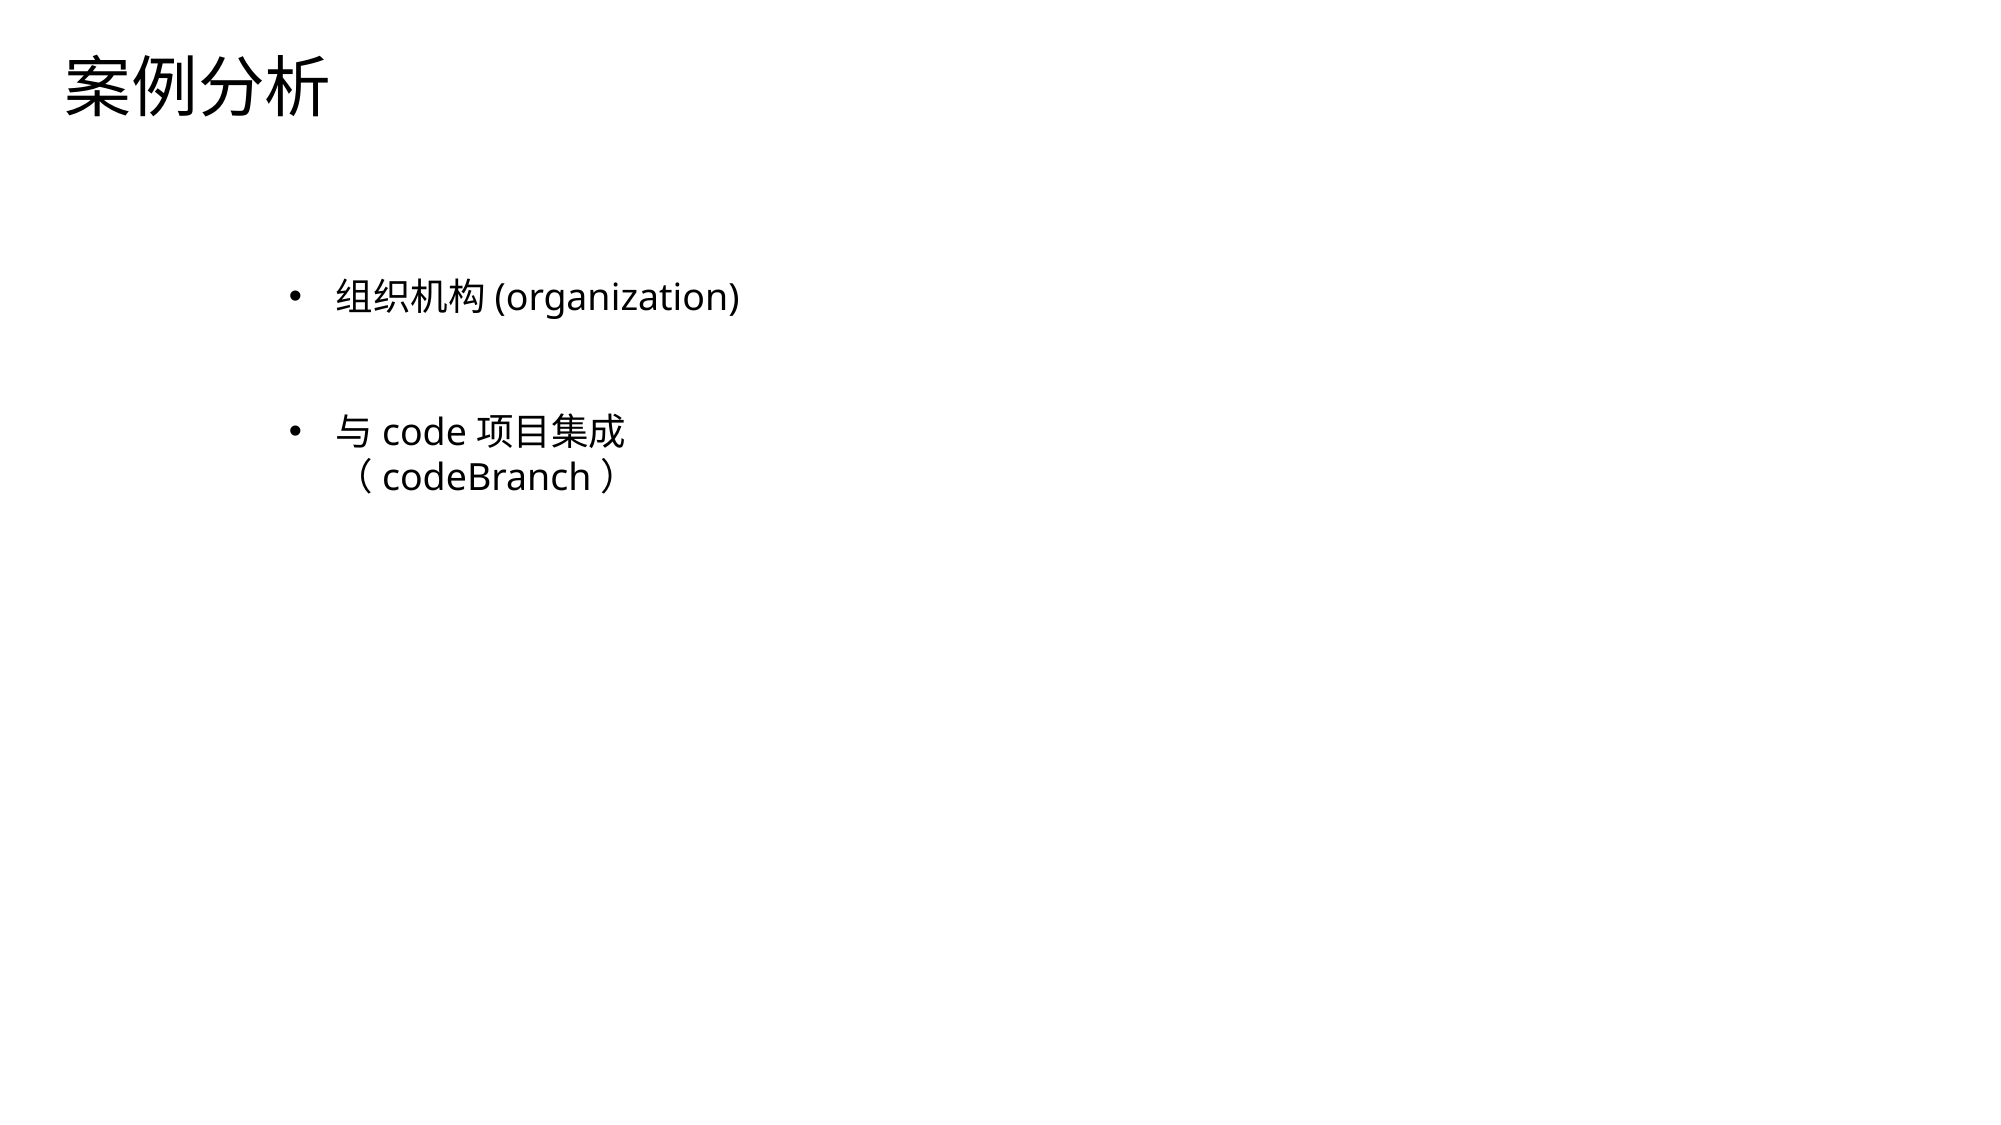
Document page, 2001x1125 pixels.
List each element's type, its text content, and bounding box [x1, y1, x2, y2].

title 案例分析 [49, 25, 1775, 156]
text_box [87, 178, 1088, 329]
text_box 组织机构(organization) 与code项目集成（codeBranch） [273, 265, 874, 551]
